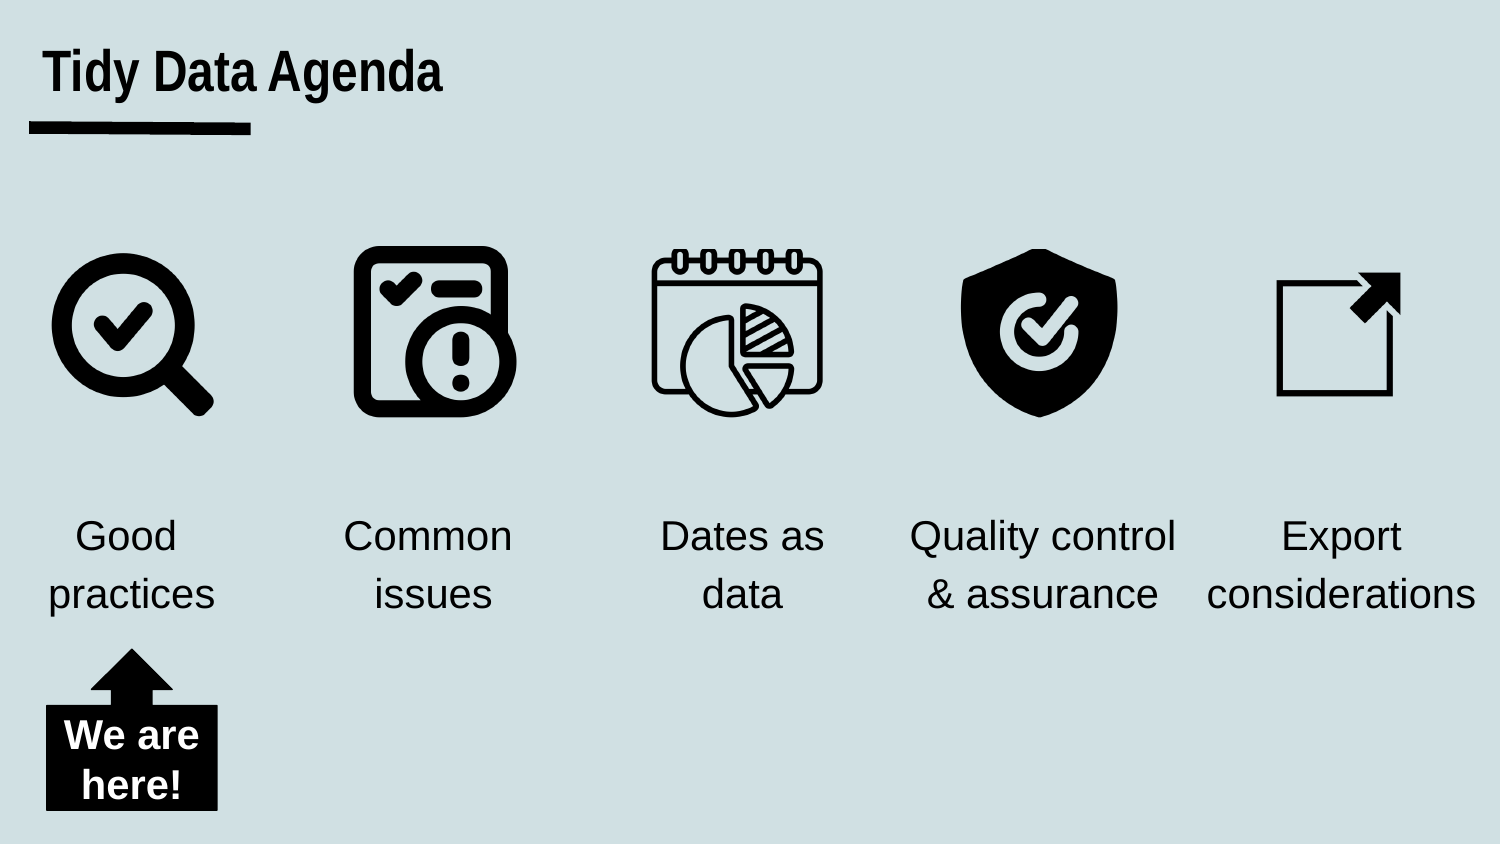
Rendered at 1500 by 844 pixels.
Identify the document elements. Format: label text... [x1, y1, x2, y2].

text_box We are here! [46, 676, 217, 811]
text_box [1182, 249, 1500, 844]
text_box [275, 233, 593, 669]
title Tidy Data Agenda [27, 18, 1449, 167]
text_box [0, 249, 265, 669]
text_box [884, 249, 1180, 844]
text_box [583, 249, 882, 669]
